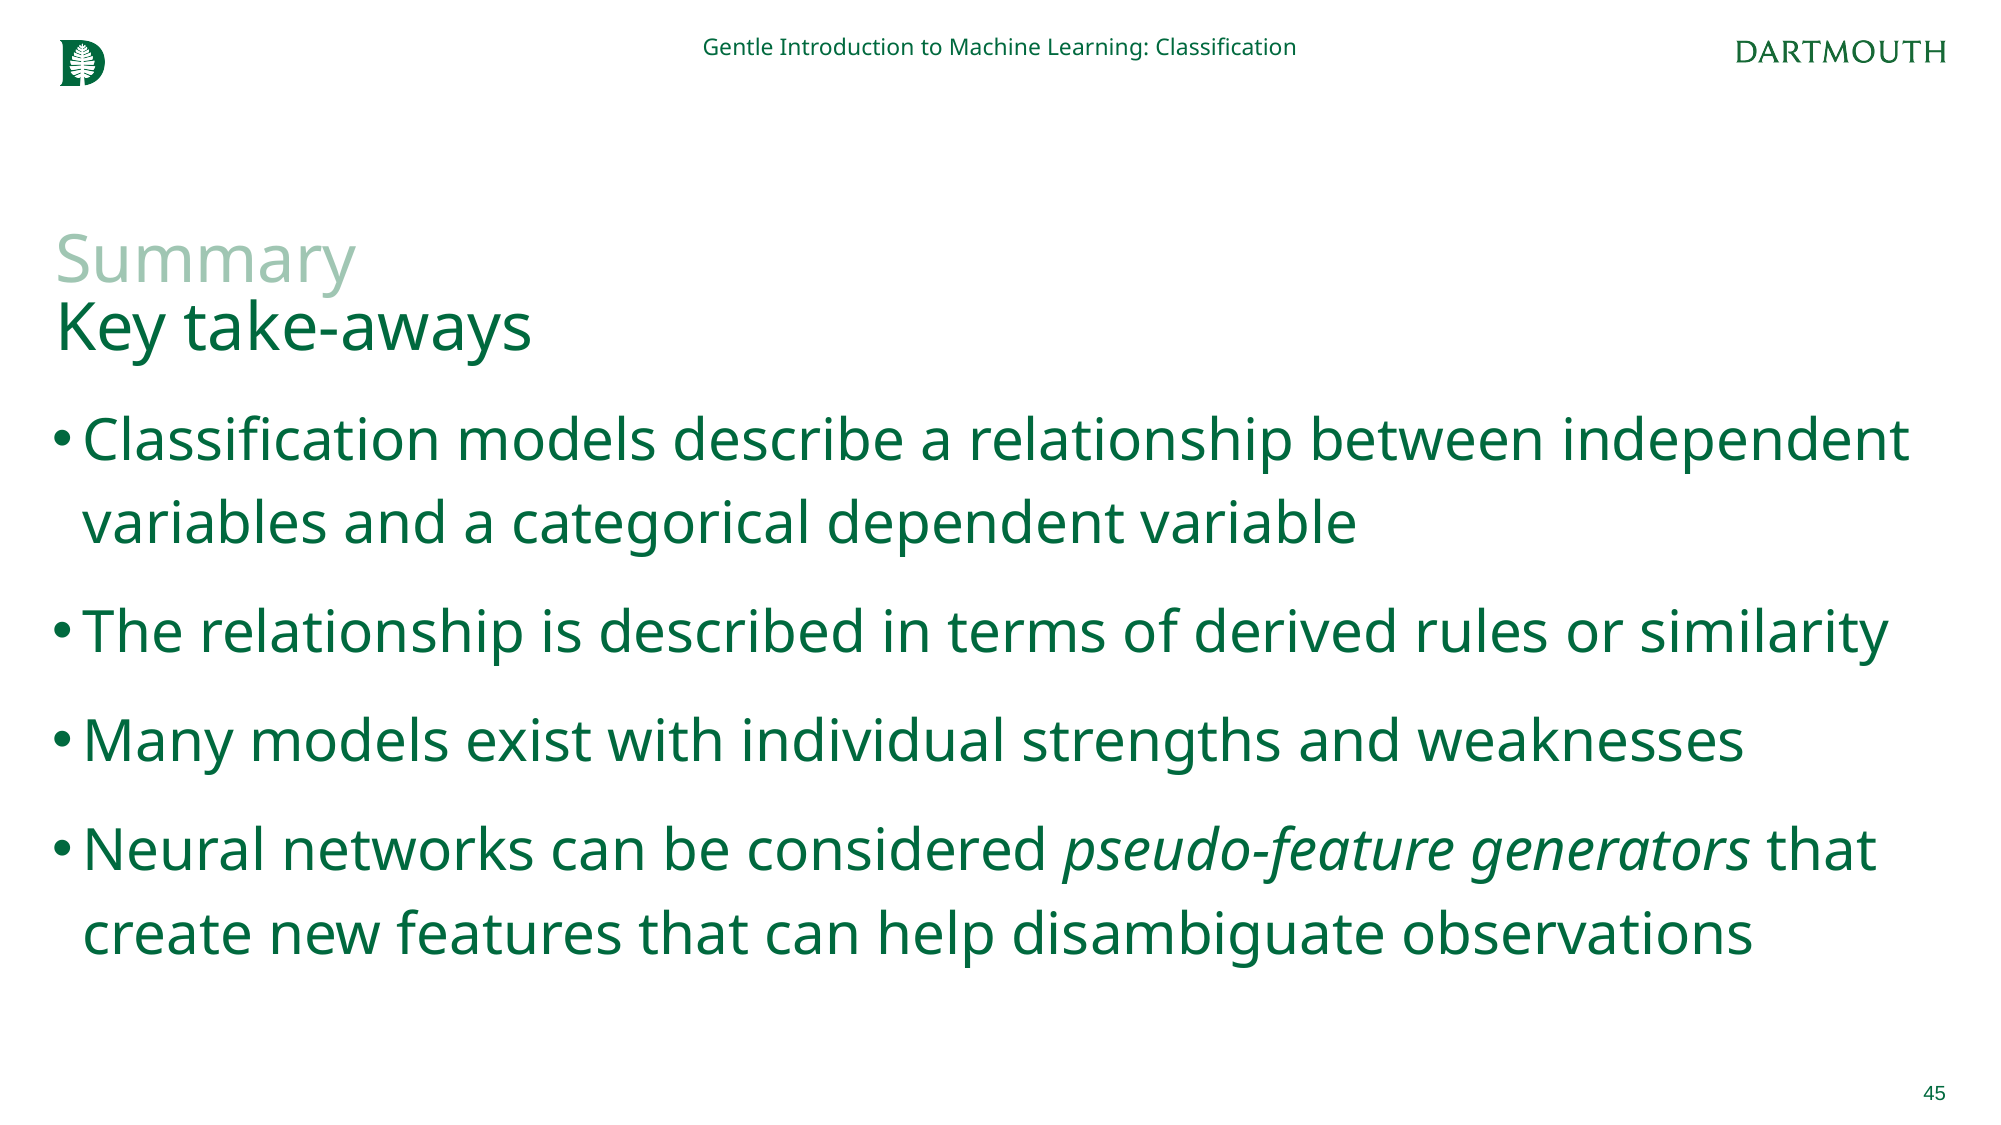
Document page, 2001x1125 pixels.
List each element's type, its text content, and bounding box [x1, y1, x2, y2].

picture [60, 40, 105, 86]
picture [1735, 39, 1947, 64]
slide_number 45 [1860, 1074, 1947, 1111]
list Classification models describe a relationship between independent variables and a categorical dependent variable The relationship is described in terms of derived rules or similarity Many models exist with individual strengths and weaknesses Neural networks can be considered pseudo-feature generators that create new features that can help disambiguate observations [52, 388, 1947, 1066]
footer Gentle Introduction to Machine Learning: Classification [390, 30, 1610, 66]
title Summary Key take-aways [55, 228, 1950, 380]
